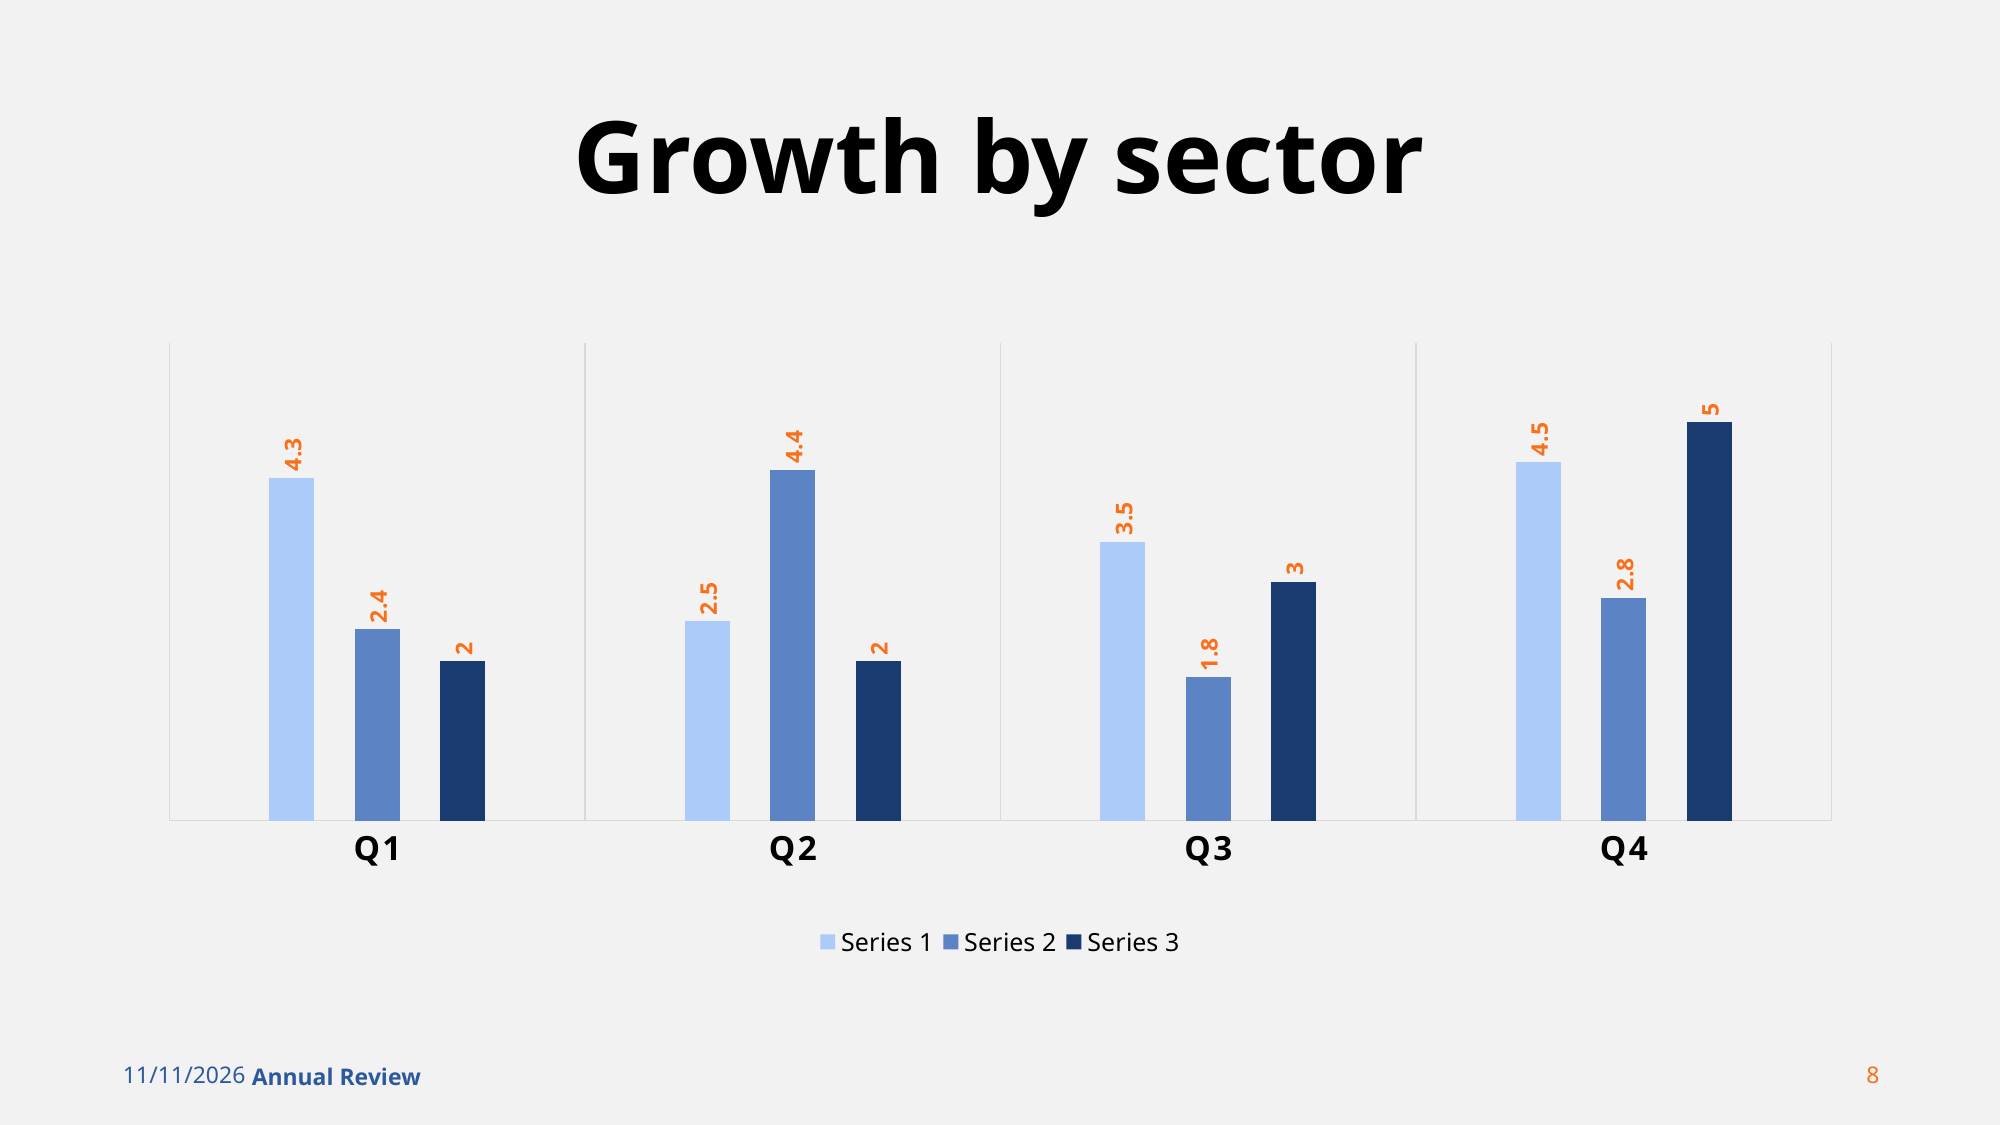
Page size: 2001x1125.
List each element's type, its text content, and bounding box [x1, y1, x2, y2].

chart [128, 320, 1872, 992]
title Growth by sector [137, 104, 1863, 219]
